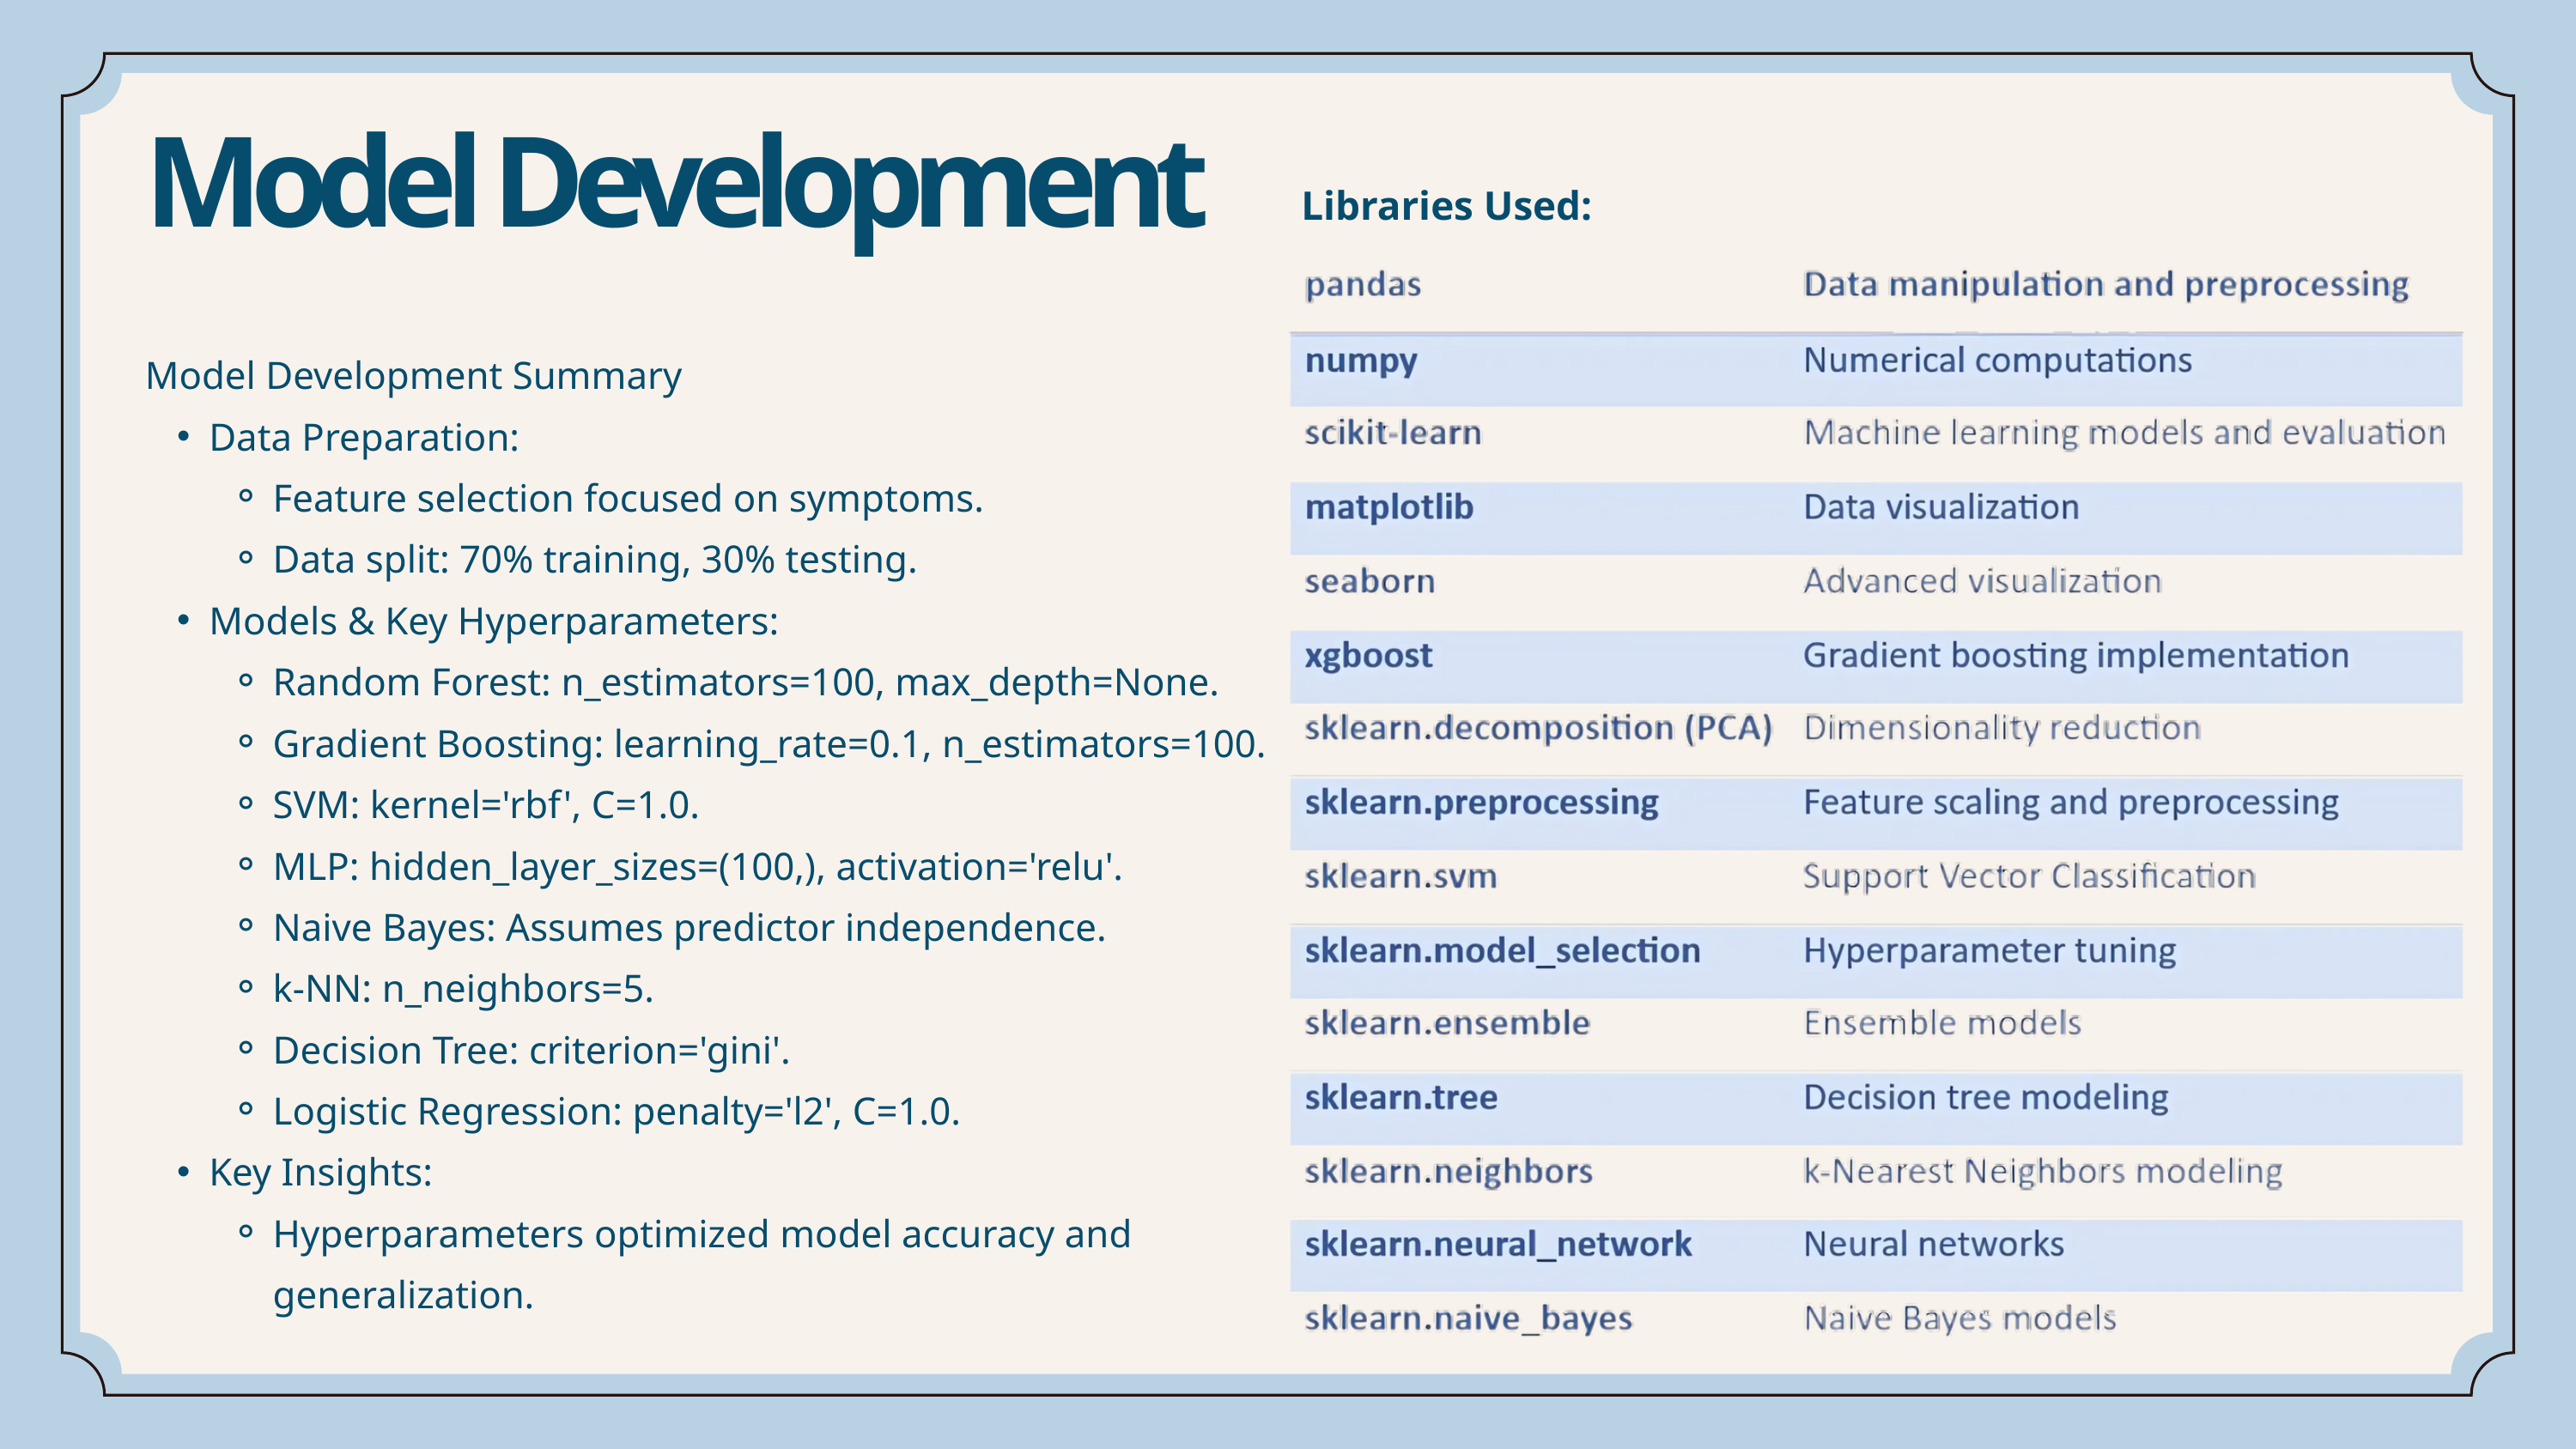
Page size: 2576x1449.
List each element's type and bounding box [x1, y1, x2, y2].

text_box [62, 53, 2514, 1396]
